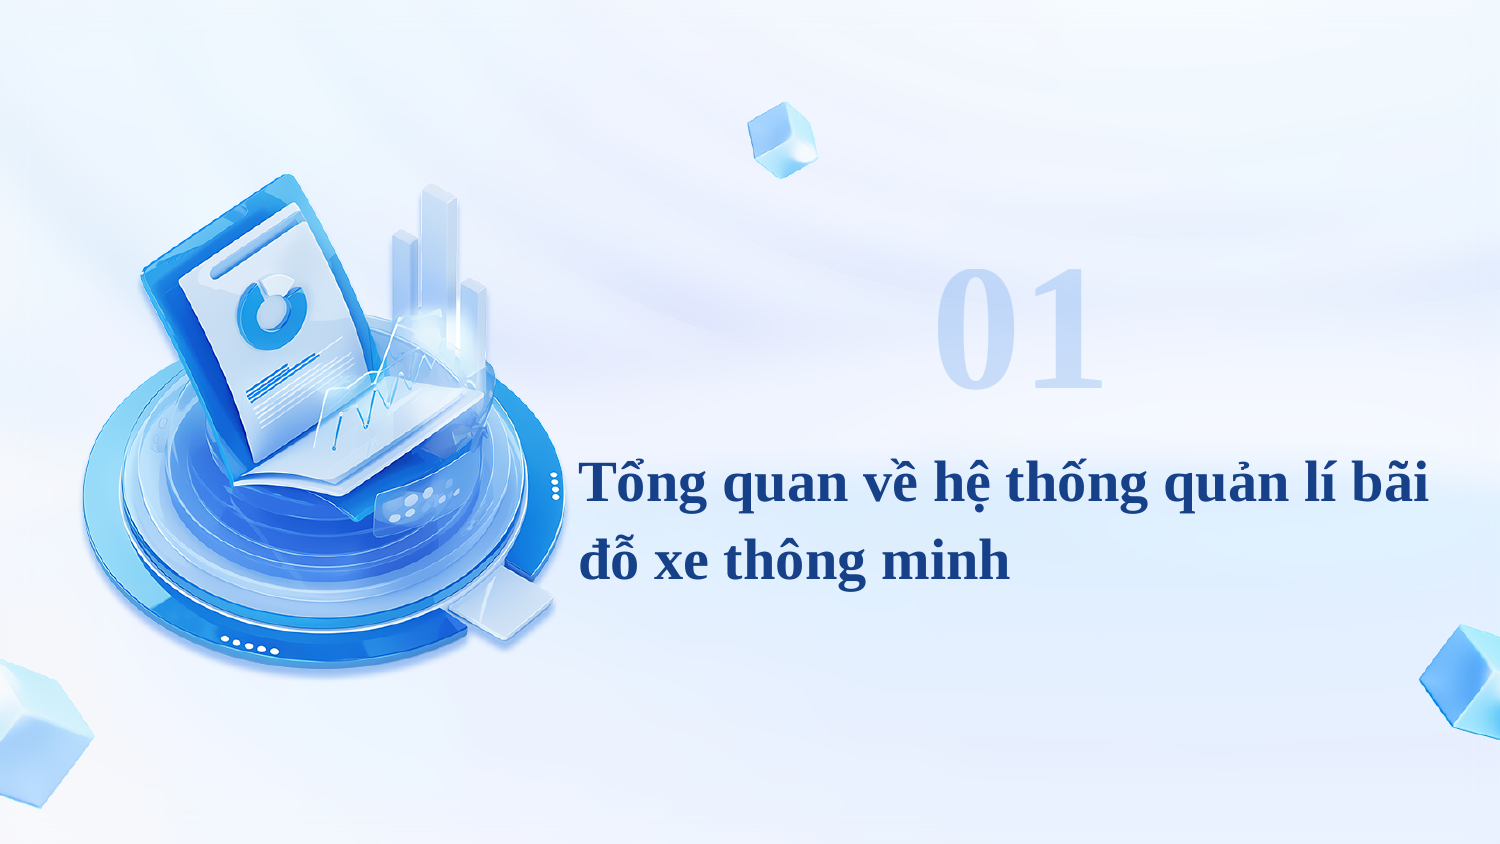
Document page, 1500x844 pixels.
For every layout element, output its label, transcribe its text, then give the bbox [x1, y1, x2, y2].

text_box Tổng quan về hệ thống quản lí bãi đỗ xe thông minh [562, 418, 1500, 607]
text_box 01 [839, 167, 1205, 418]
picture [0, 0, 1500, 844]
